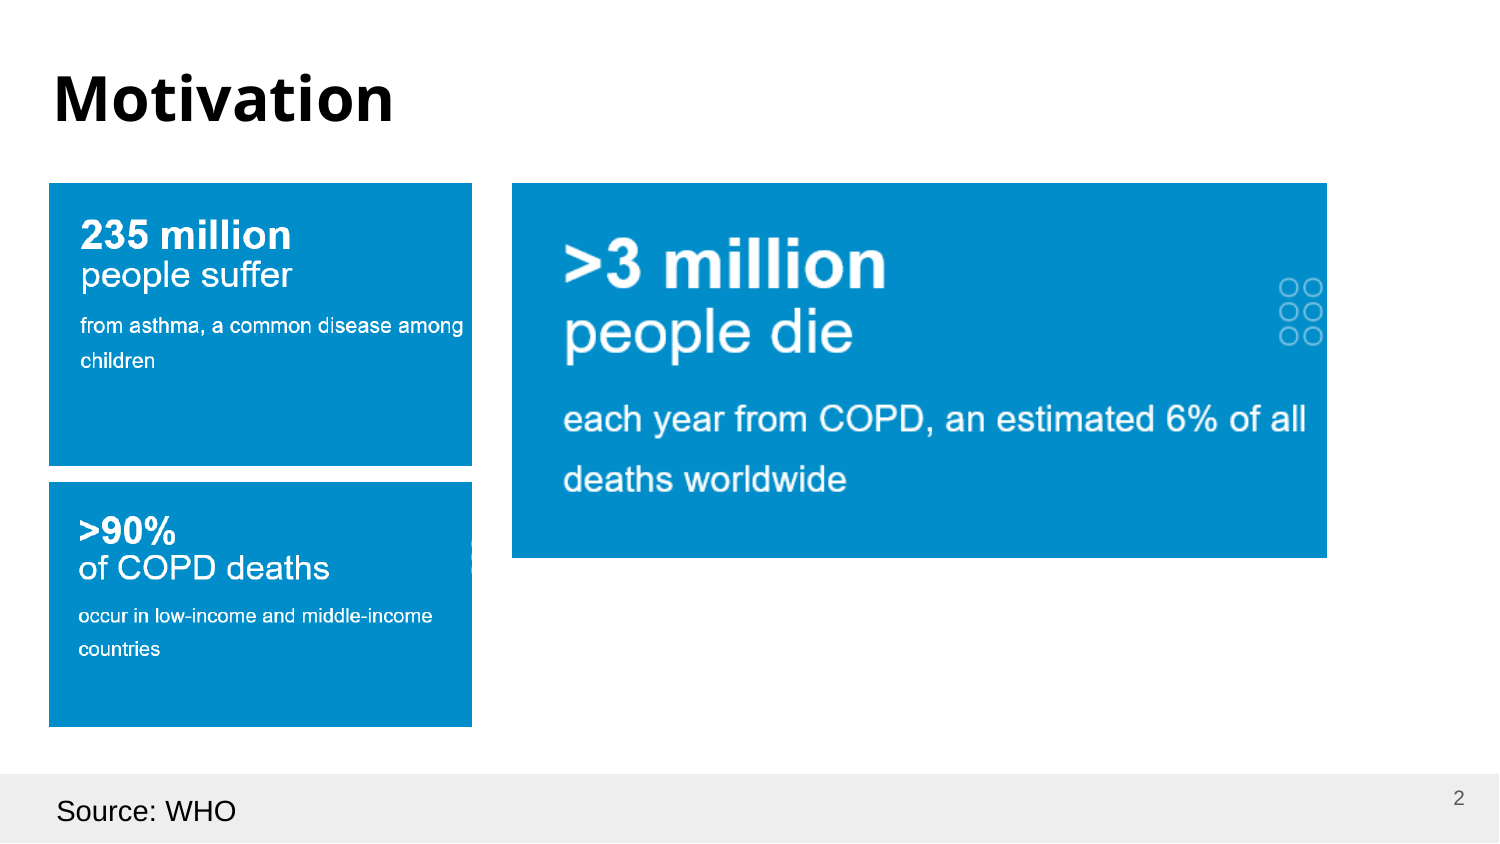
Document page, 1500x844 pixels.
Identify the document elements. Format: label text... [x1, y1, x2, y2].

picture [876, 405, 896, 431]
picture [564, 412, 581, 431]
picture [315, 563, 328, 579]
picture [564, 466, 581, 491]
picture [267, 563, 281, 579]
picture [820, 405, 843, 431]
picture [164, 531, 174, 544]
picture [103, 269, 119, 286]
picture [108, 322, 116, 332]
picture [81, 522, 98, 539]
picture [847, 405, 873, 431]
picture [1304, 303, 1322, 321]
picture [126, 357, 131, 367]
picture [729, 238, 740, 246]
picture [88, 269, 99, 286]
text_box [0, 772, 1500, 844]
picture [672, 321, 700, 365]
picture [1280, 278, 1295, 297]
picture [829, 473, 846, 491]
picture [567, 321, 595, 365]
picture [123, 269, 140, 286]
picture [222, 269, 237, 286]
picture [719, 321, 749, 352]
picture [1304, 278, 1322, 293]
picture [654, 412, 671, 438]
picture [172, 269, 188, 286]
picture [99, 556, 108, 579]
picture [1085, 412, 1102, 431]
picture [84, 269, 88, 293]
picture [106, 220, 124, 248]
picture [129, 220, 147, 248]
picture [241, 261, 260, 286]
picture [1036, 407, 1051, 431]
picture [1168, 405, 1185, 431]
picture [707, 308, 713, 352]
picture [80, 563, 96, 579]
picture [1116, 412, 1133, 431]
picture [1137, 405, 1153, 431]
picture [822, 321, 852, 352]
picture [200, 229, 205, 248]
picture [715, 412, 725, 431]
picture [1106, 407, 1115, 431]
picture [585, 412, 602, 431]
picture [145, 269, 156, 293]
picture [172, 556, 190, 579]
picture [606, 405, 640, 431]
picture [771, 308, 800, 352]
picture [125, 517, 141, 543]
picture [1271, 412, 1289, 431]
picture [1018, 412, 1034, 431]
picture [657, 473, 672, 491]
picture [1189, 405, 1200, 418]
picture [152, 517, 168, 544]
picture [203, 270, 218, 286]
picture [228, 556, 243, 579]
picture [759, 412, 776, 431]
picture [119, 556, 139, 579]
picture [969, 412, 983, 431]
picture [150, 269, 161, 283]
picture [1304, 327, 1322, 345]
picture [211, 220, 216, 248]
picture [103, 517, 120, 543]
picture [607, 238, 640, 288]
picture [946, 412, 964, 431]
picture [248, 563, 263, 579]
picture [684, 473, 710, 491]
picture [666, 251, 720, 288]
picture [635, 321, 665, 352]
text_box Motivation [37, 43, 1462, 149]
picture [1231, 412, 1248, 431]
picture [283, 269, 287, 286]
picture [600, 321, 630, 352]
picture [285, 556, 293, 579]
picture [711, 473, 730, 491]
picture [1280, 303, 1298, 321]
picture [234, 229, 238, 248]
picture [768, 238, 779, 288]
slide_number ‹#› [1389, 764, 1480, 830]
picture [282, 322, 286, 332]
picture [673, 412, 691, 431]
picture [637, 466, 653, 491]
picture [163, 228, 193, 248]
picture [223, 220, 227, 248]
picture [244, 228, 264, 248]
picture [270, 228, 289, 248]
picture [805, 251, 843, 288]
picture [780, 412, 805, 431]
picture [626, 467, 634, 491]
picture [733, 466, 749, 491]
picture [809, 321, 815, 352]
picture [1280, 327, 1298, 345]
picture [1205, 418, 1217, 431]
picture [566, 245, 601, 282]
picture [693, 412, 710, 431]
picture [606, 473, 622, 491]
picture [773, 473, 797, 491]
picture [788, 252, 798, 288]
picture [729, 252, 740, 288]
picture [363, 322, 368, 332]
picture [145, 517, 157, 530]
picture [788, 238, 798, 246]
picture [850, 251, 884, 288]
picture [1056, 412, 1081, 431]
picture [262, 269, 278, 286]
picture [144, 556, 167, 579]
picture [735, 405, 758, 431]
picture [901, 405, 923, 431]
picture [998, 412, 1015, 431]
picture [753, 466, 769, 491]
picture [1250, 405, 1260, 431]
picture [195, 556, 214, 579]
picture [1305, 291, 1319, 297]
picture [749, 238, 759, 288]
text_box Source: WHO [41, 776, 438, 842]
picture [82, 220, 101, 248]
picture [585, 473, 602, 491]
picture [1194, 405, 1210, 431]
picture [808, 466, 824, 491]
picture [297, 556, 310, 579]
picture [217, 323, 222, 332]
